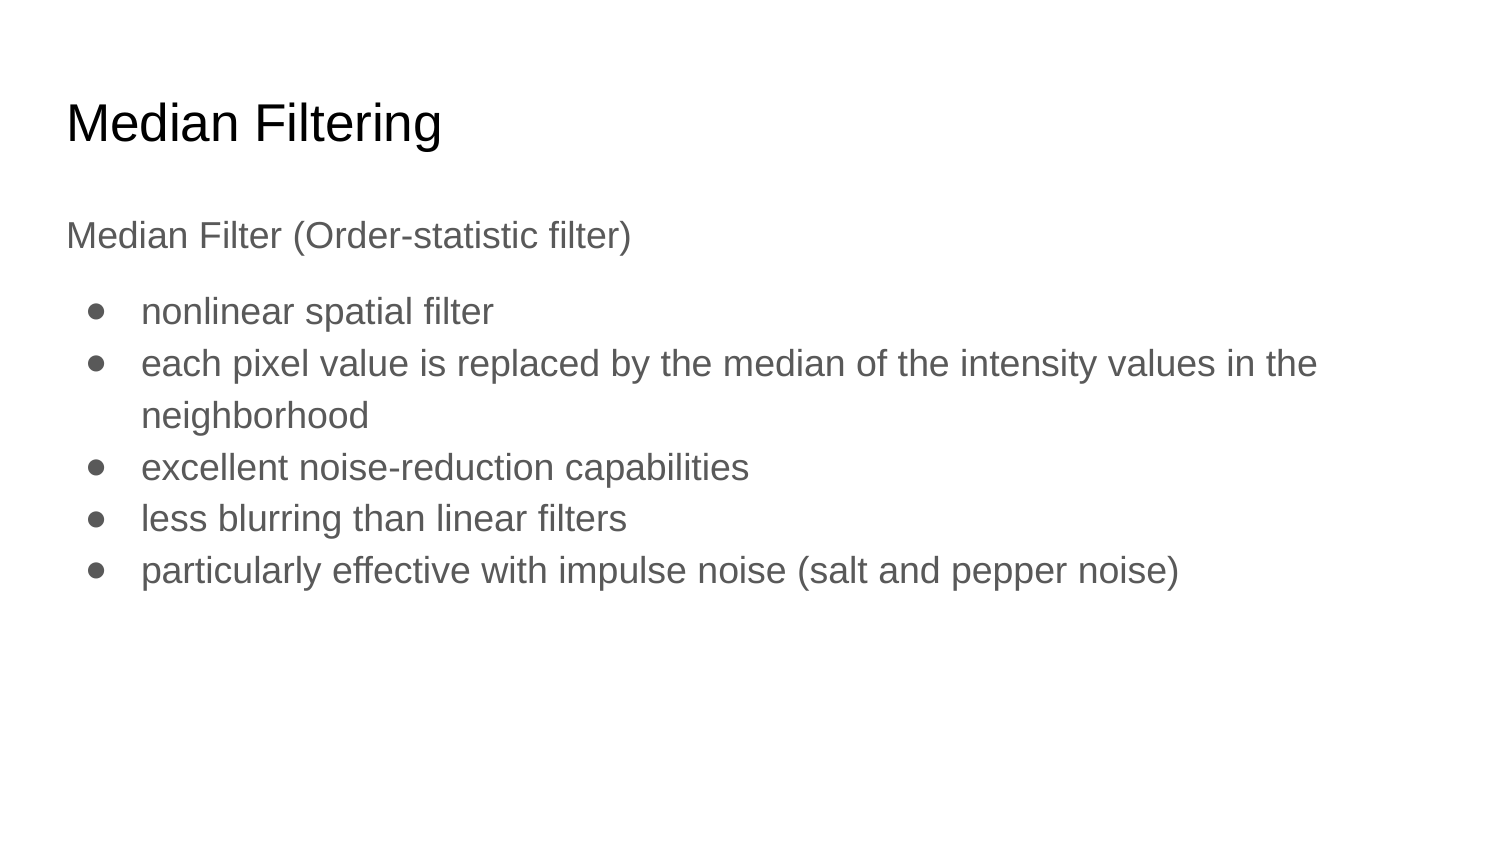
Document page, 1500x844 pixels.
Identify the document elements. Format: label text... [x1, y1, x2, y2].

title Median Filtering [51, 72, 1449, 167]
list Median Filter (Order-statistic filter) nonlinear spatial filter each pixel value is replaced by the median of the intensity values in the neighborhood excellent noise-reduction capabilities less blurring than linear filters particularly effective with impulse noise (salt and pepper noise) [51, 189, 1449, 750]
